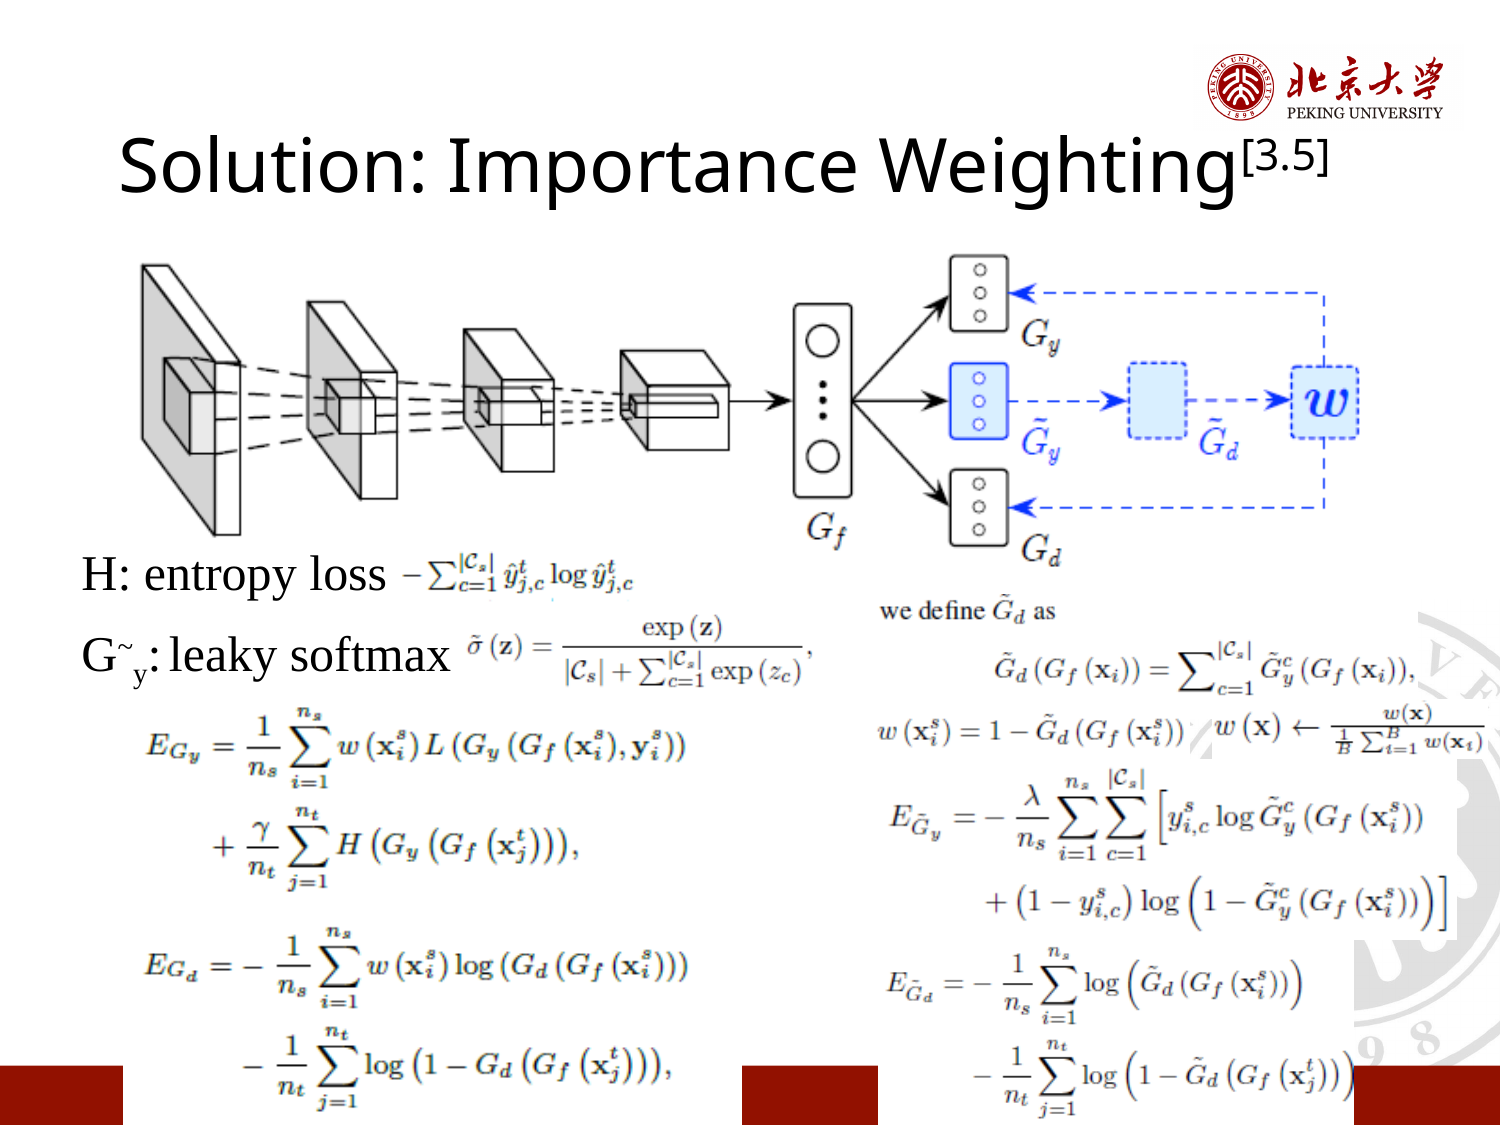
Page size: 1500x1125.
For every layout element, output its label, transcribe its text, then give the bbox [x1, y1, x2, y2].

title Solution: Importance Weighting[3.5] [102, 59, 1398, 278]
list H: entropy loss G~y: leaky softmax [66, 539, 459, 719]
picture [108, 222, 1500, 1125]
picture [1193, 44, 1464, 131]
